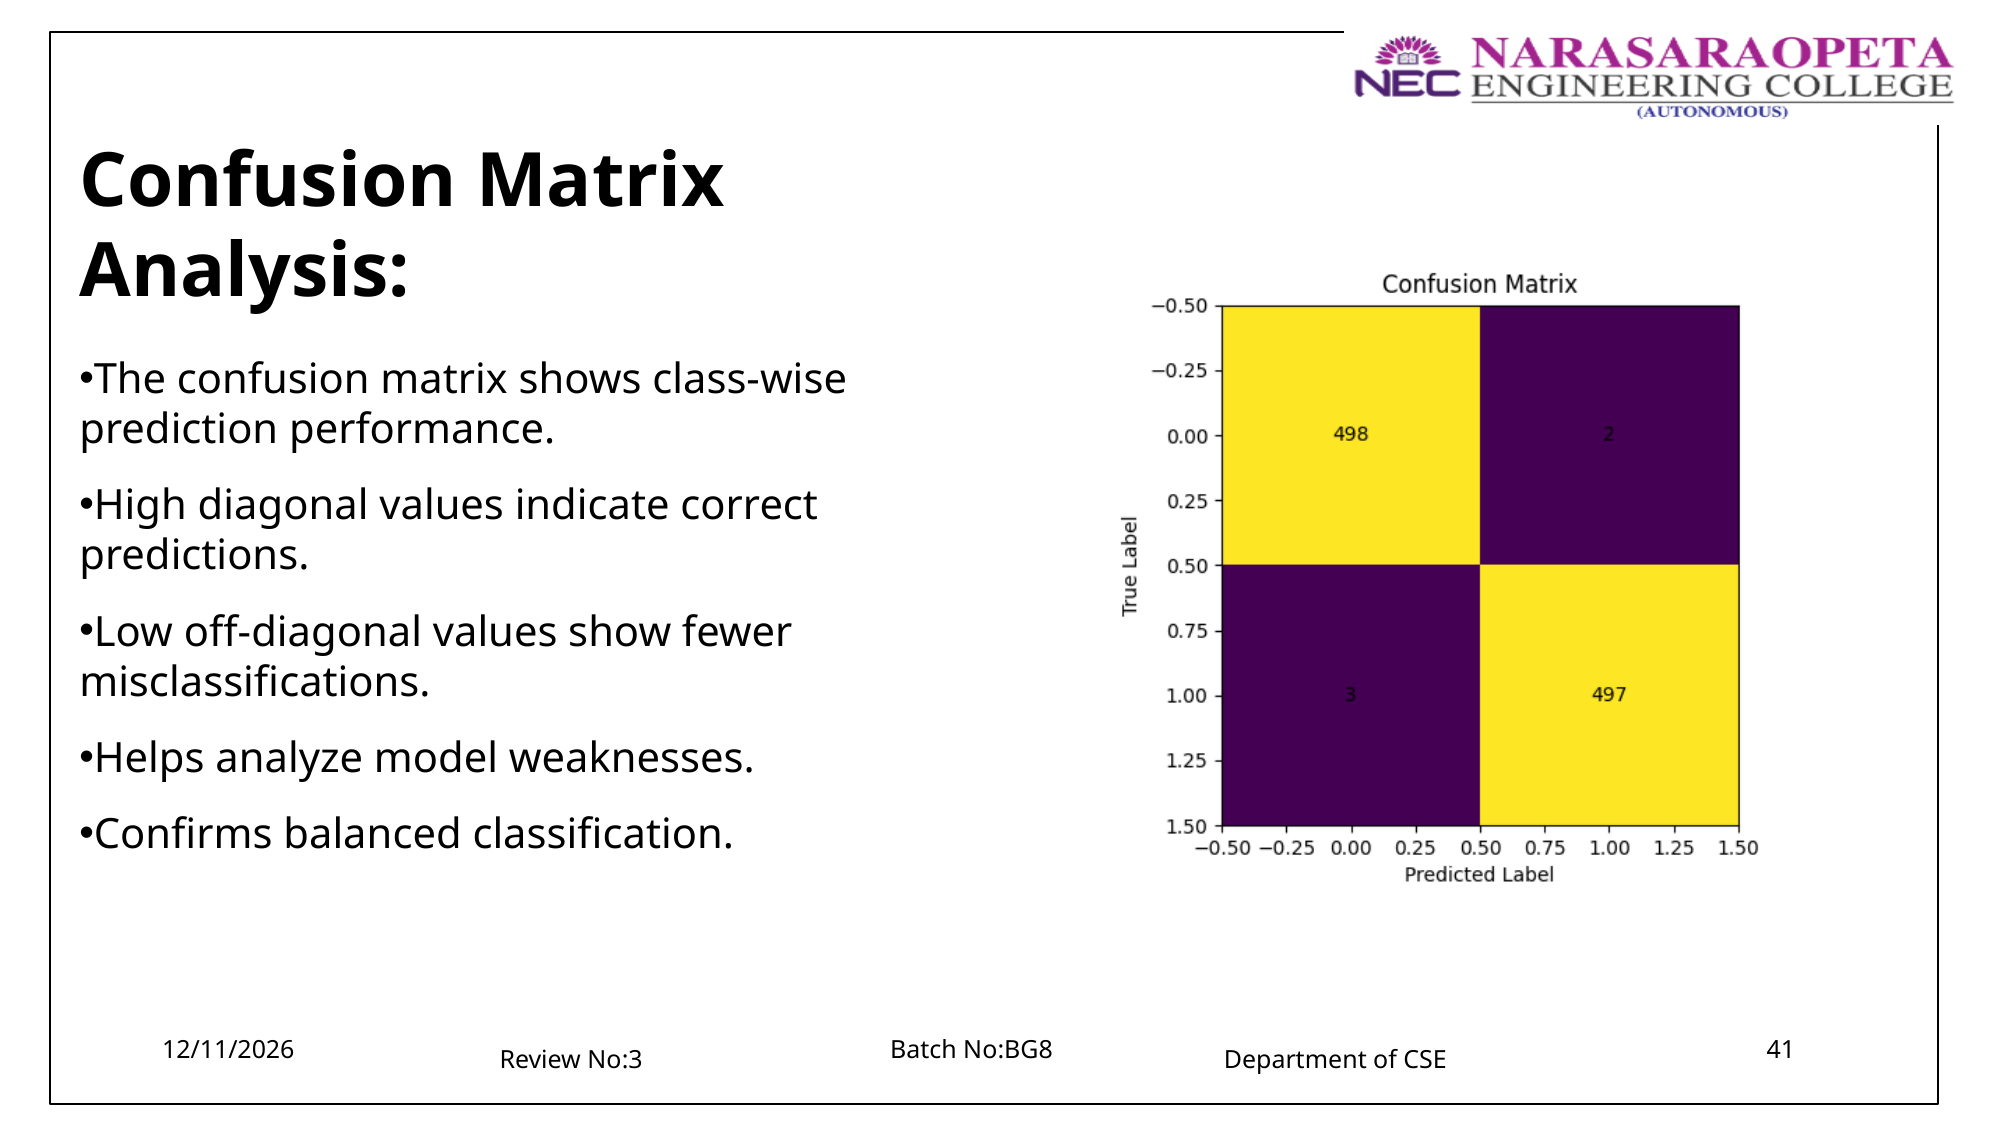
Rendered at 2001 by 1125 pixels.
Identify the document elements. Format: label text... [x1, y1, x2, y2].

picture [1343, 29, 1962, 125]
text_box Confusion Matrix Analysis: The confusion matrix shows class-wise prediction performance. High diagonal values indicate correct predictions. Low off-diagonal values show fewer misclassifications. Helps analyze model weaknesses. Confirms balanced classification. [64, 124, 927, 865]
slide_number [146, 1020, 314, 1081]
footer Batch No:BG8 [824, 1020, 1120, 1081]
slide_number 41 [1530, 1020, 1811, 1081]
picture [1022, 224, 1916, 901]
